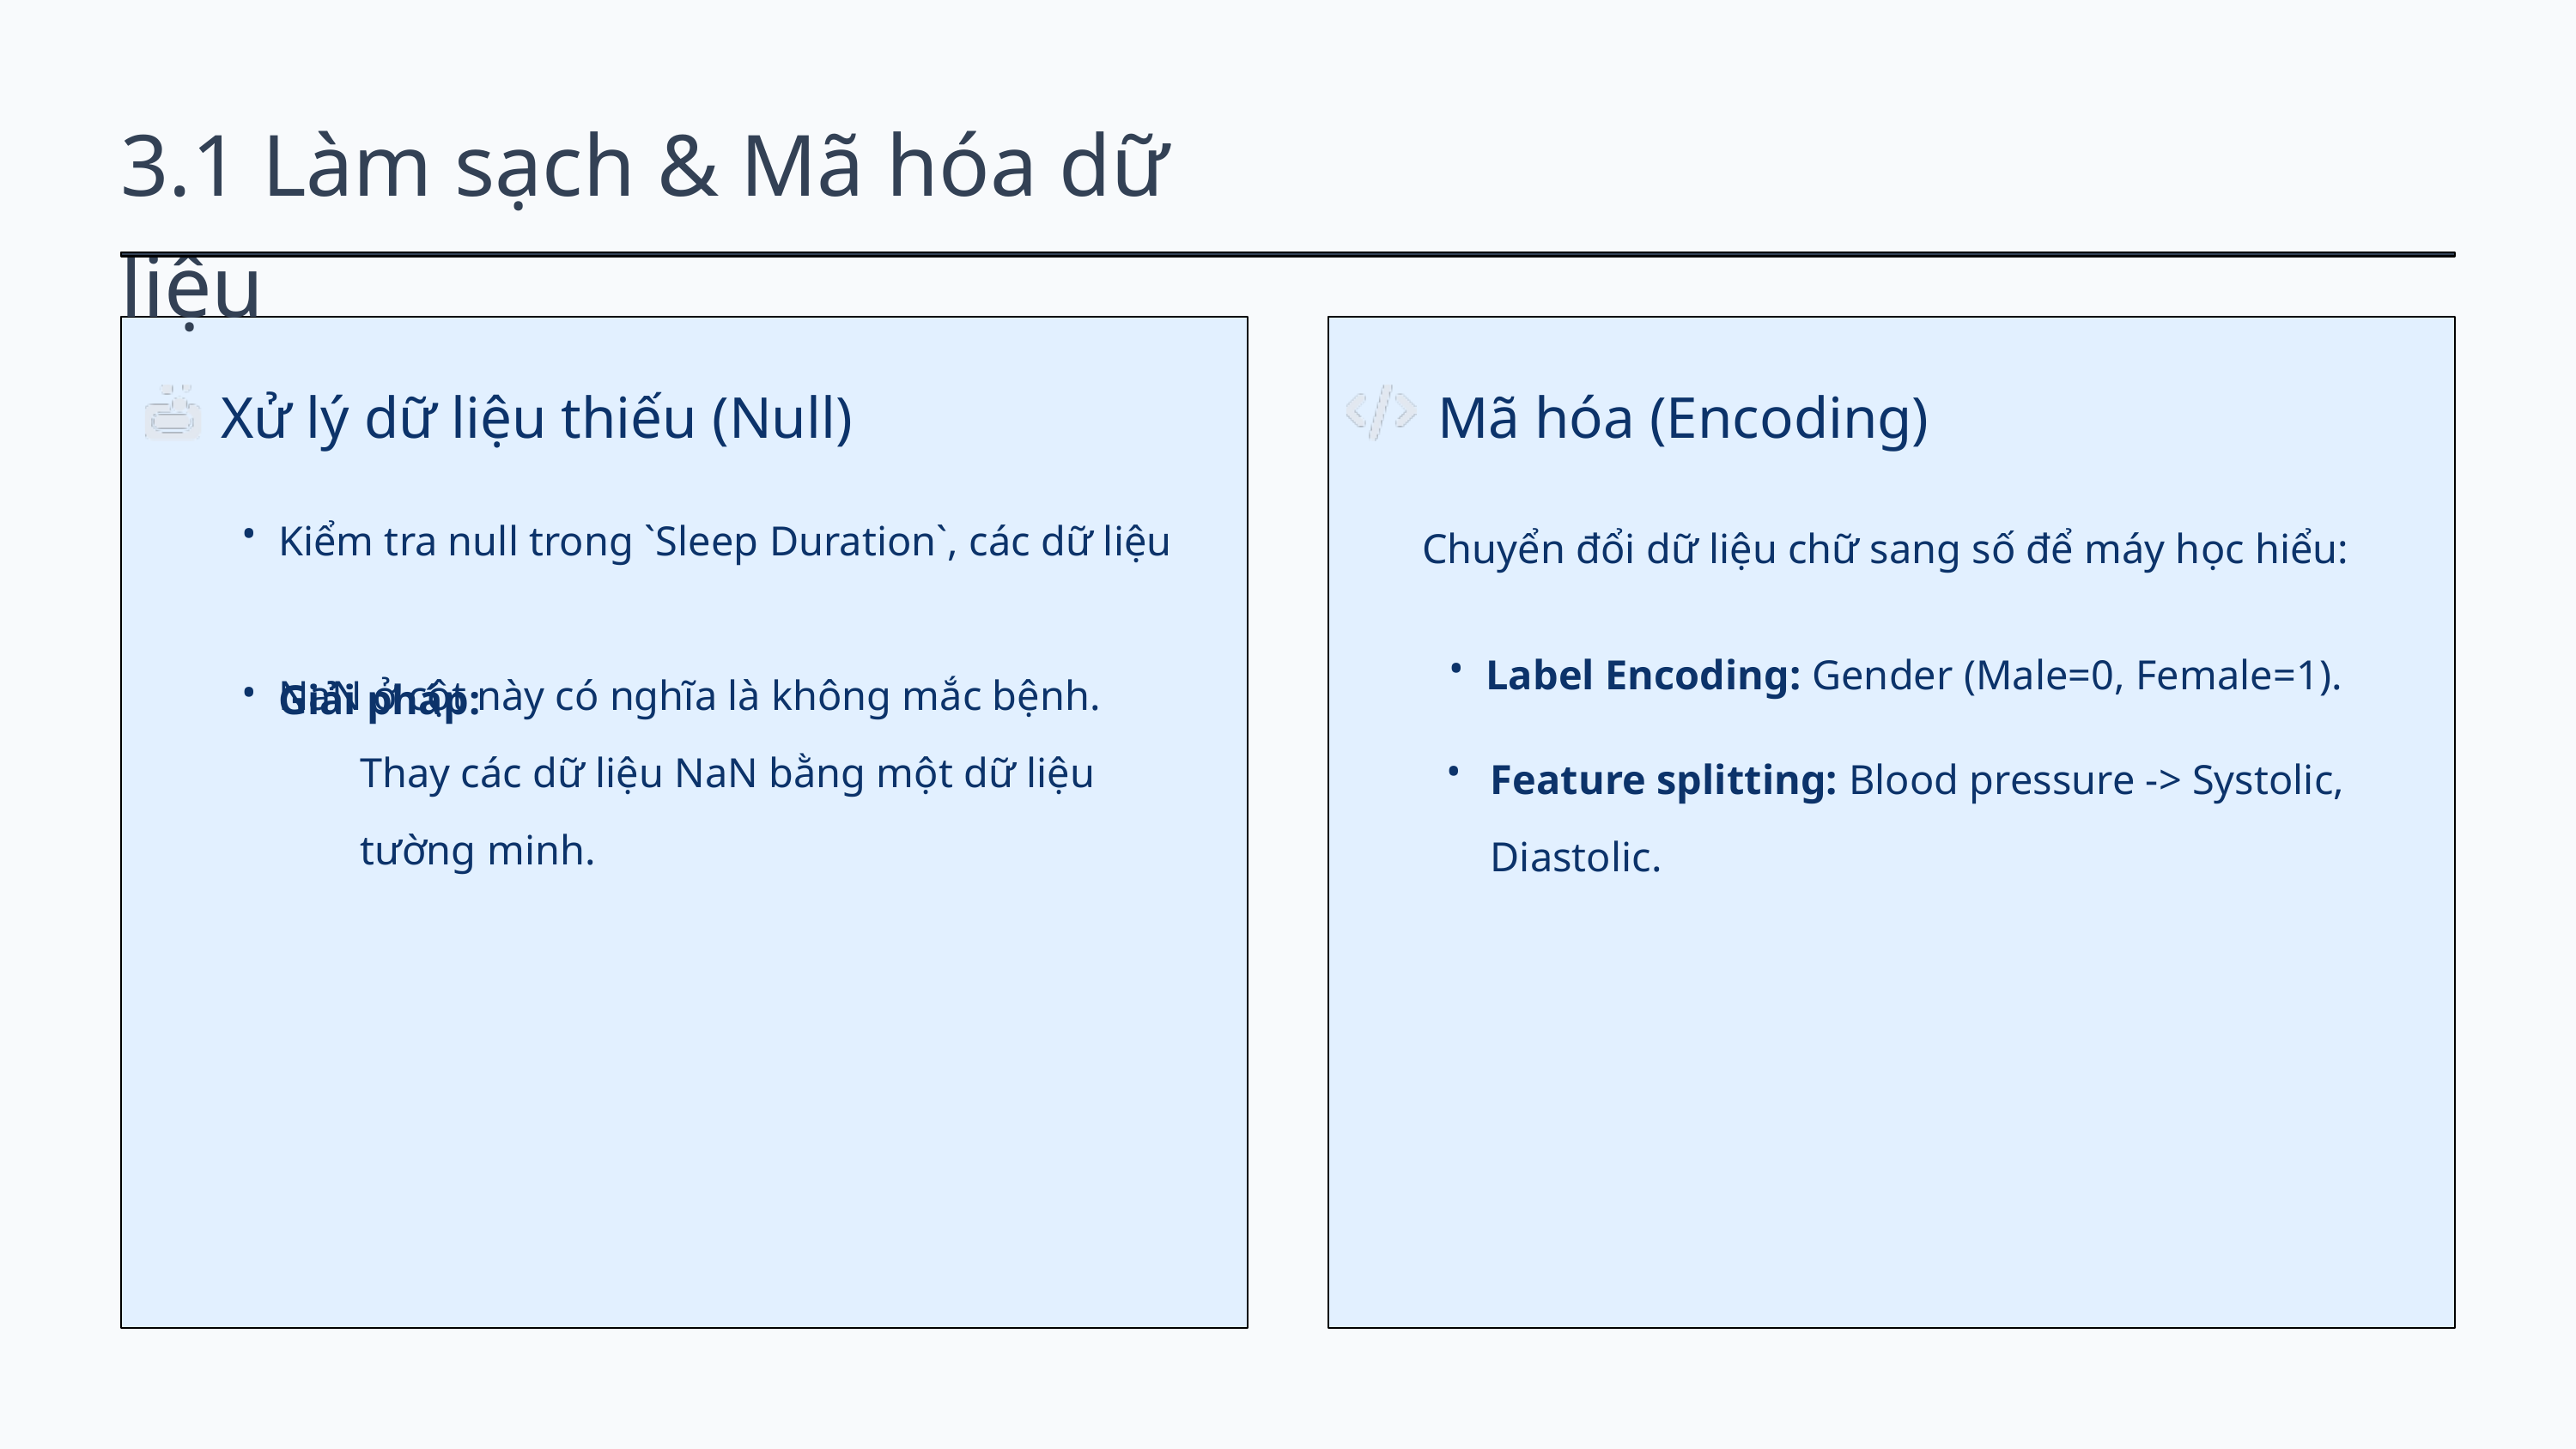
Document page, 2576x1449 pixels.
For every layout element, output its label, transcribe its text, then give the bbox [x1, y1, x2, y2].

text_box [120, 316, 1249, 1329]
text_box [1346, 384, 1418, 441]
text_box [1327, 316, 2456, 1329]
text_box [120, 252, 2456, 257]
text_box 3.1 Làm sạch & Mã hóa dữ liệu [120, 91, 1180, 252]
text_box 3.1 Làm sạch & Mã hóa dữ liệu [120, 264, 1180, 316]
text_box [144, 384, 202, 441]
